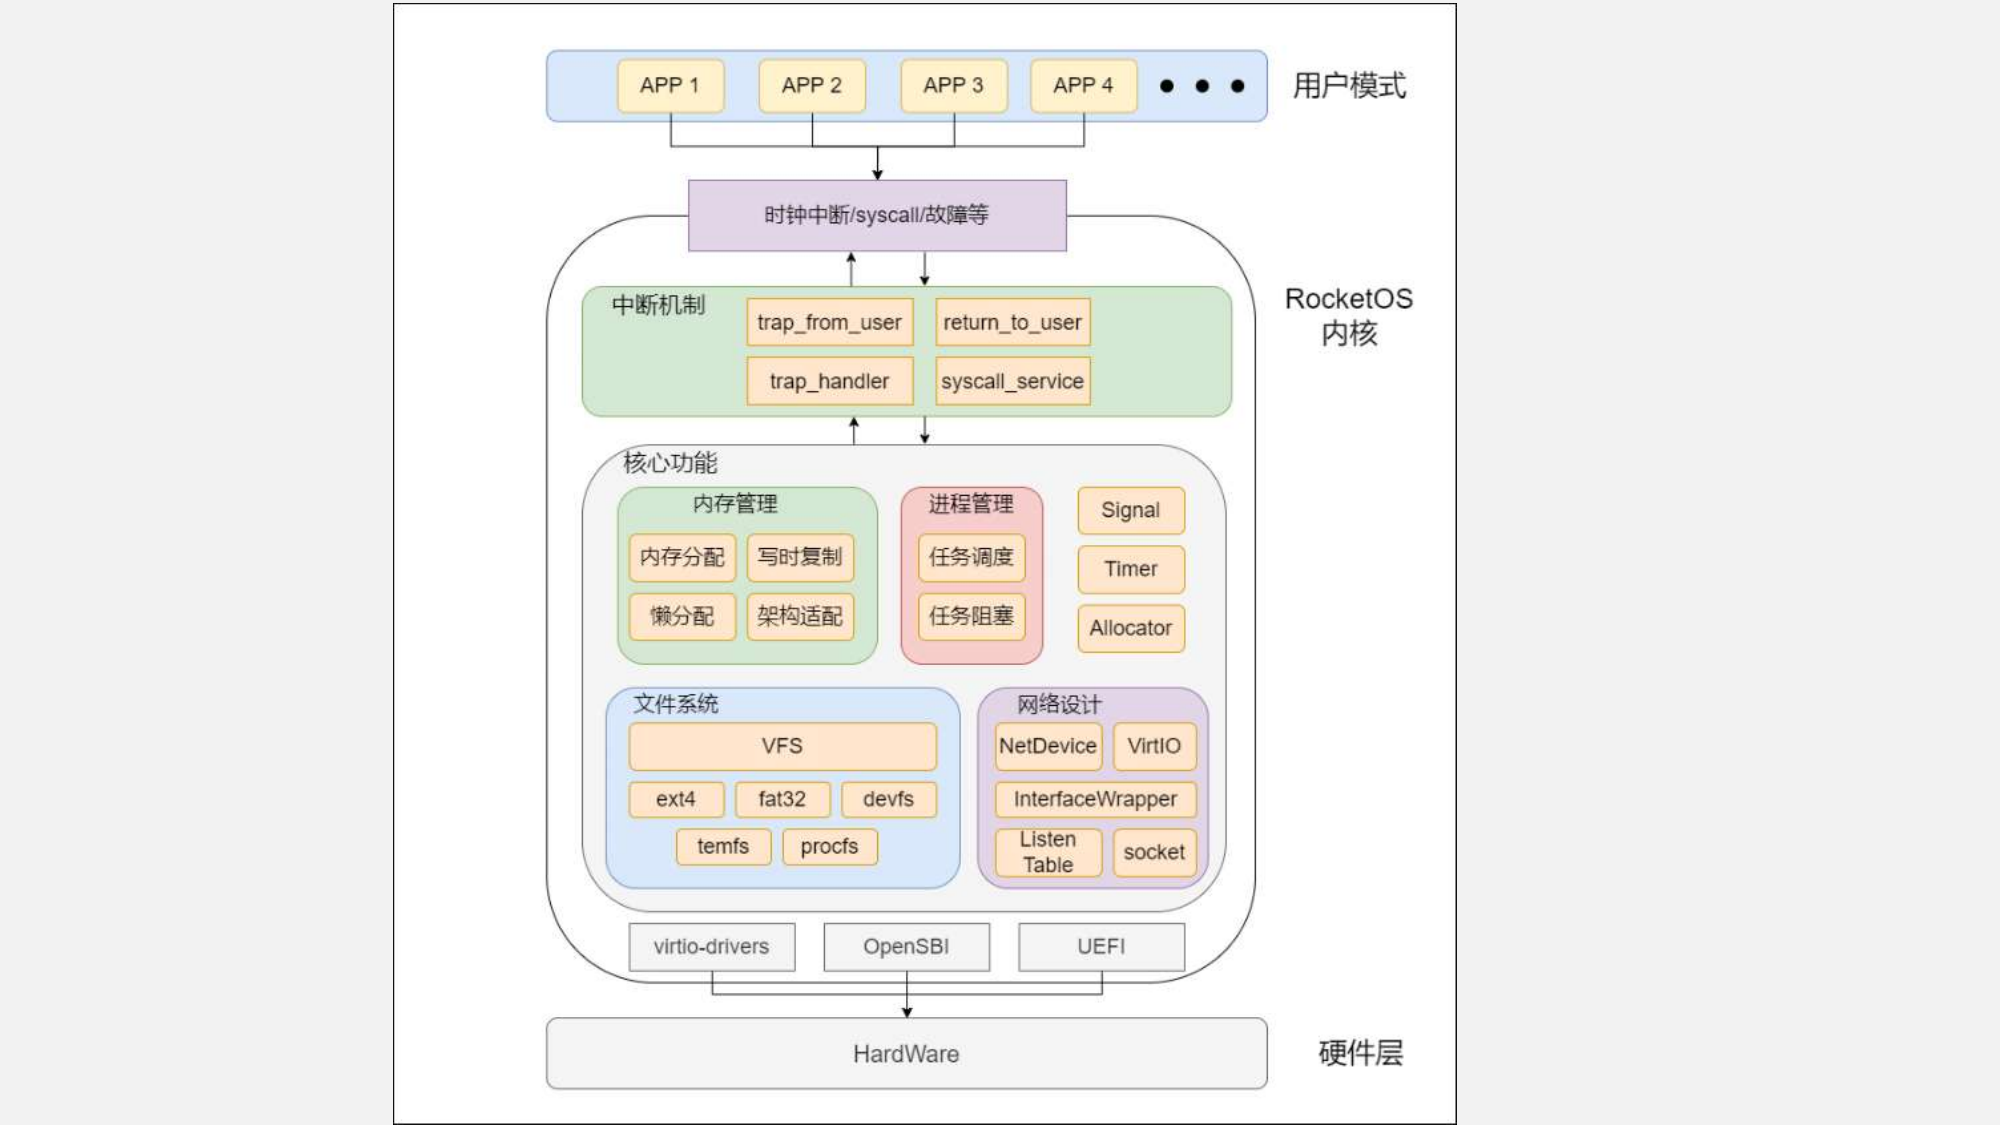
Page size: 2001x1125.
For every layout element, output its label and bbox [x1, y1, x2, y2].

picture [393, 3, 1457, 1125]
